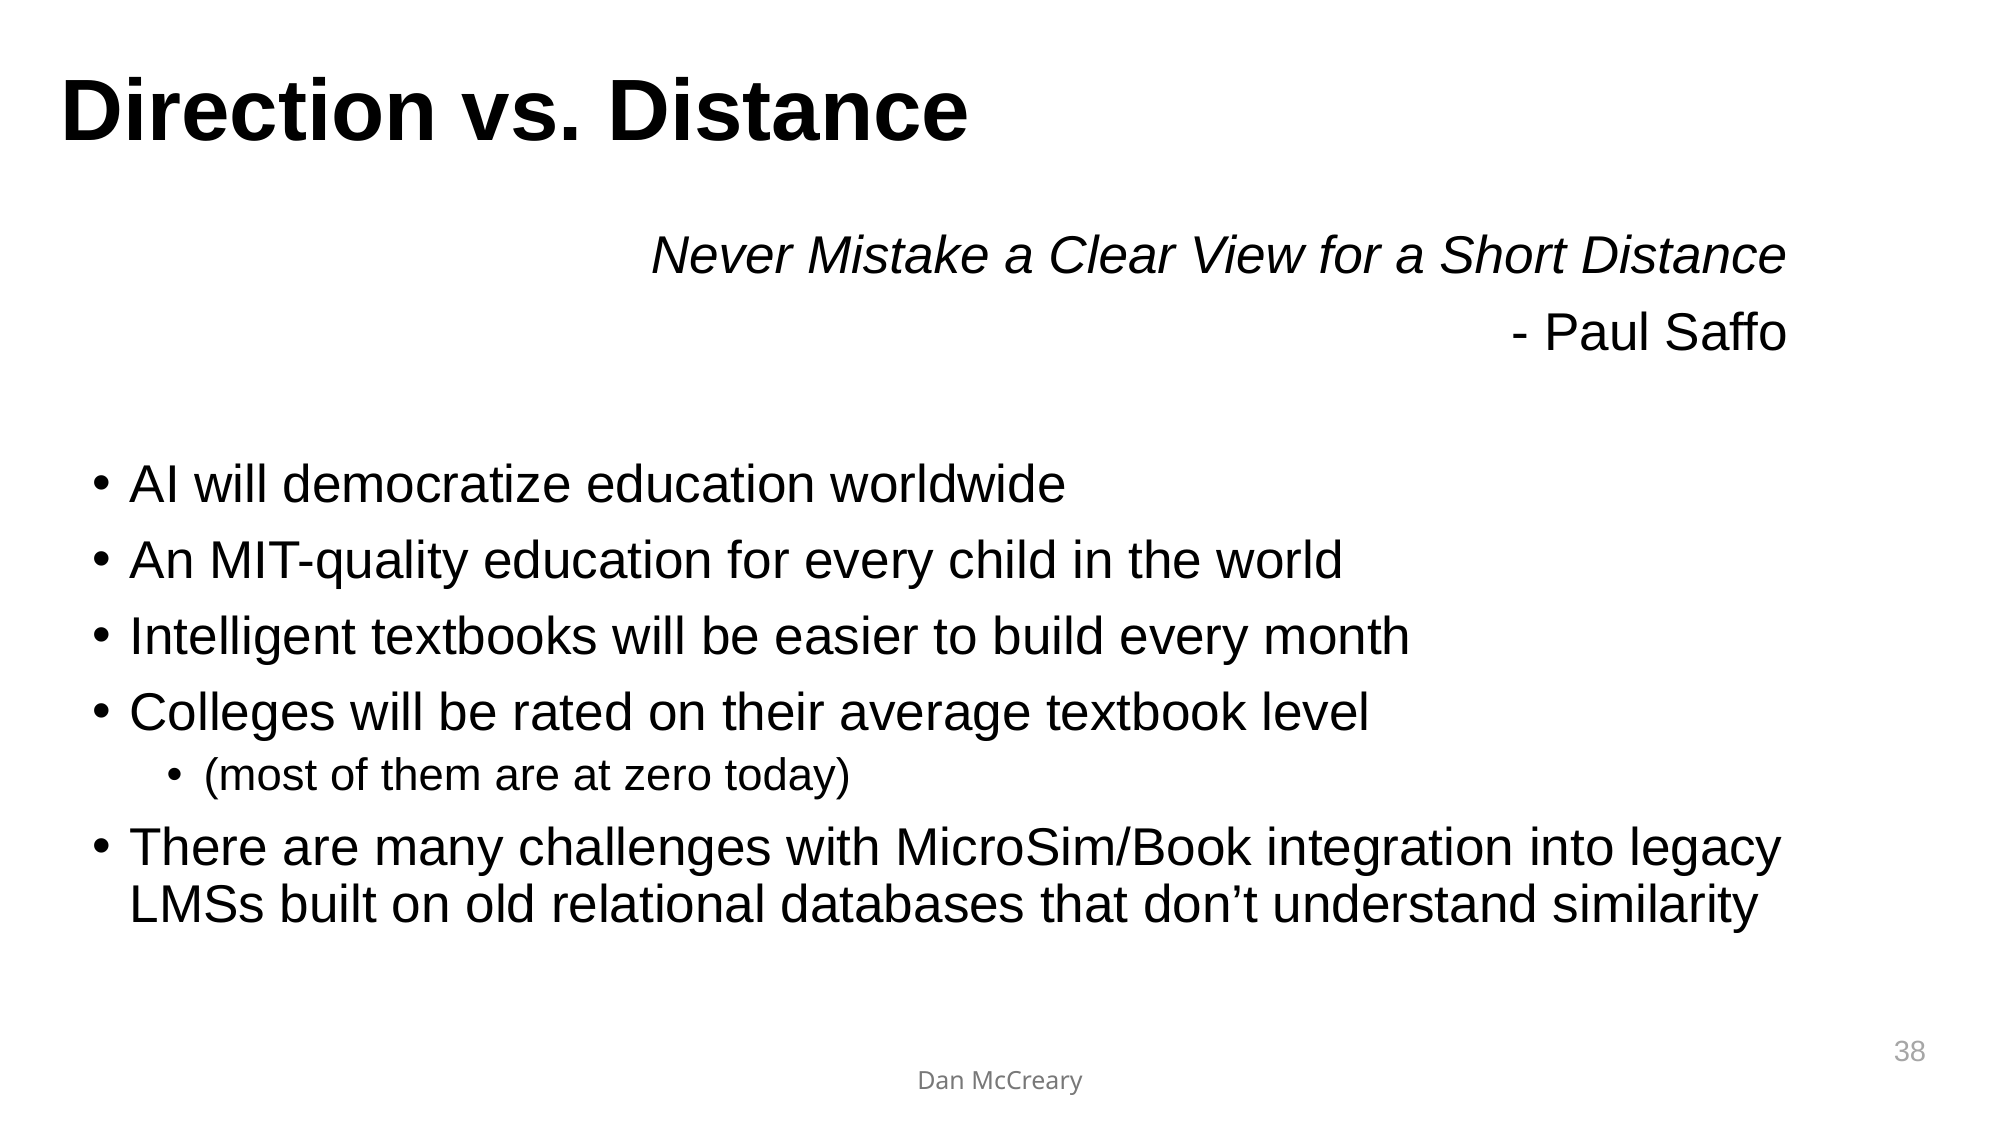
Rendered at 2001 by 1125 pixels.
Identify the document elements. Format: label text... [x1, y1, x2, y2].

list Never Mistake a Clear View for a Short Distance - Paul Saffo AI will democratize education worldwide An MIT-quality education for every child in the world Intelligent textbooks will be easier to build every month Colleges will be rated on their average textbook level (most of them are at zero today) There are many challenges with MicroSim/Book integration into legacy LMSs built on old relational databases that don’t understand similarity [77, 220, 1803, 989]
slide_number 38 [1491, 1019, 1942, 1080]
footer Dan McCreary [662, 1052, 1338, 1112]
title Direction vs. Distance [45, 57, 1771, 167]
